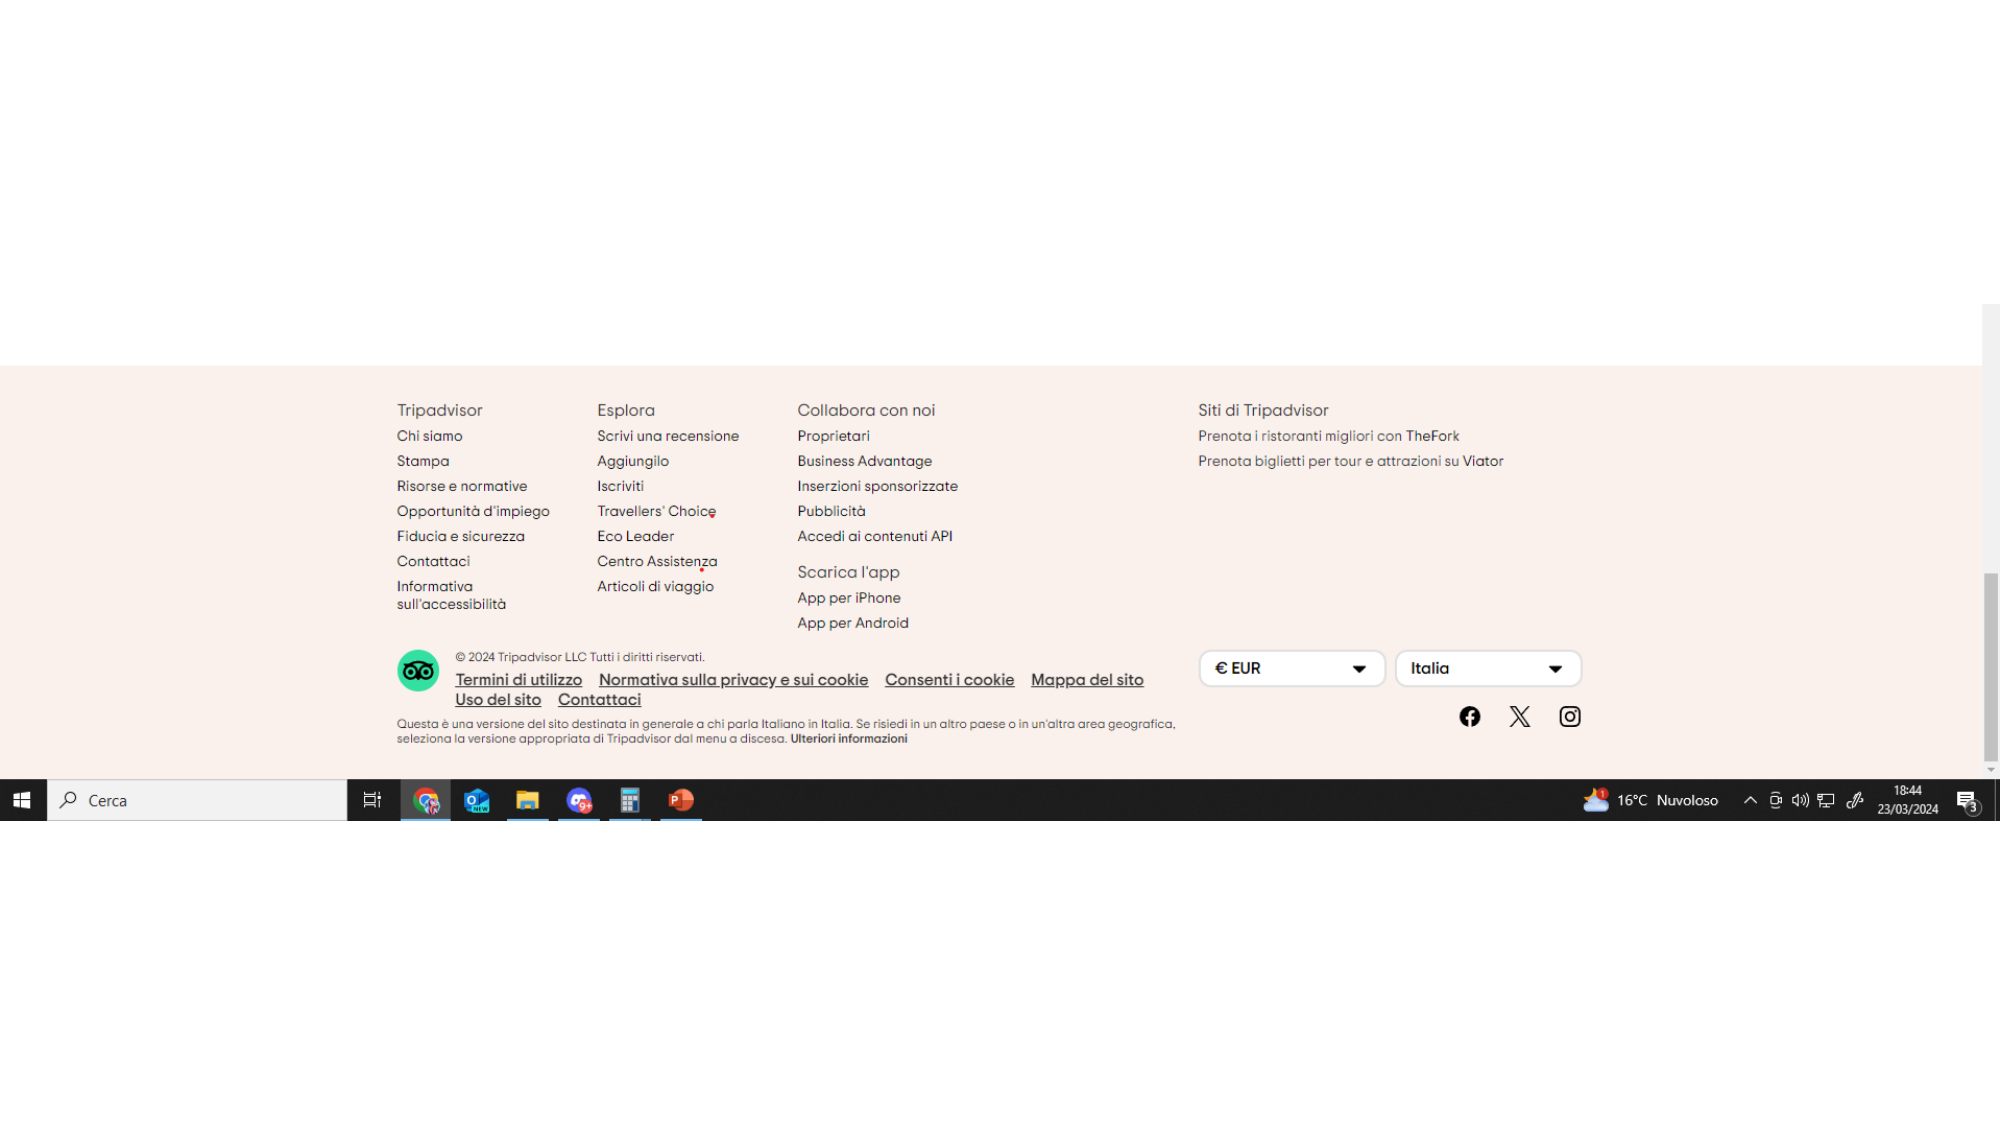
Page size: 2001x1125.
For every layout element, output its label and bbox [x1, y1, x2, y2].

picture [0, 304, 2000, 821]
